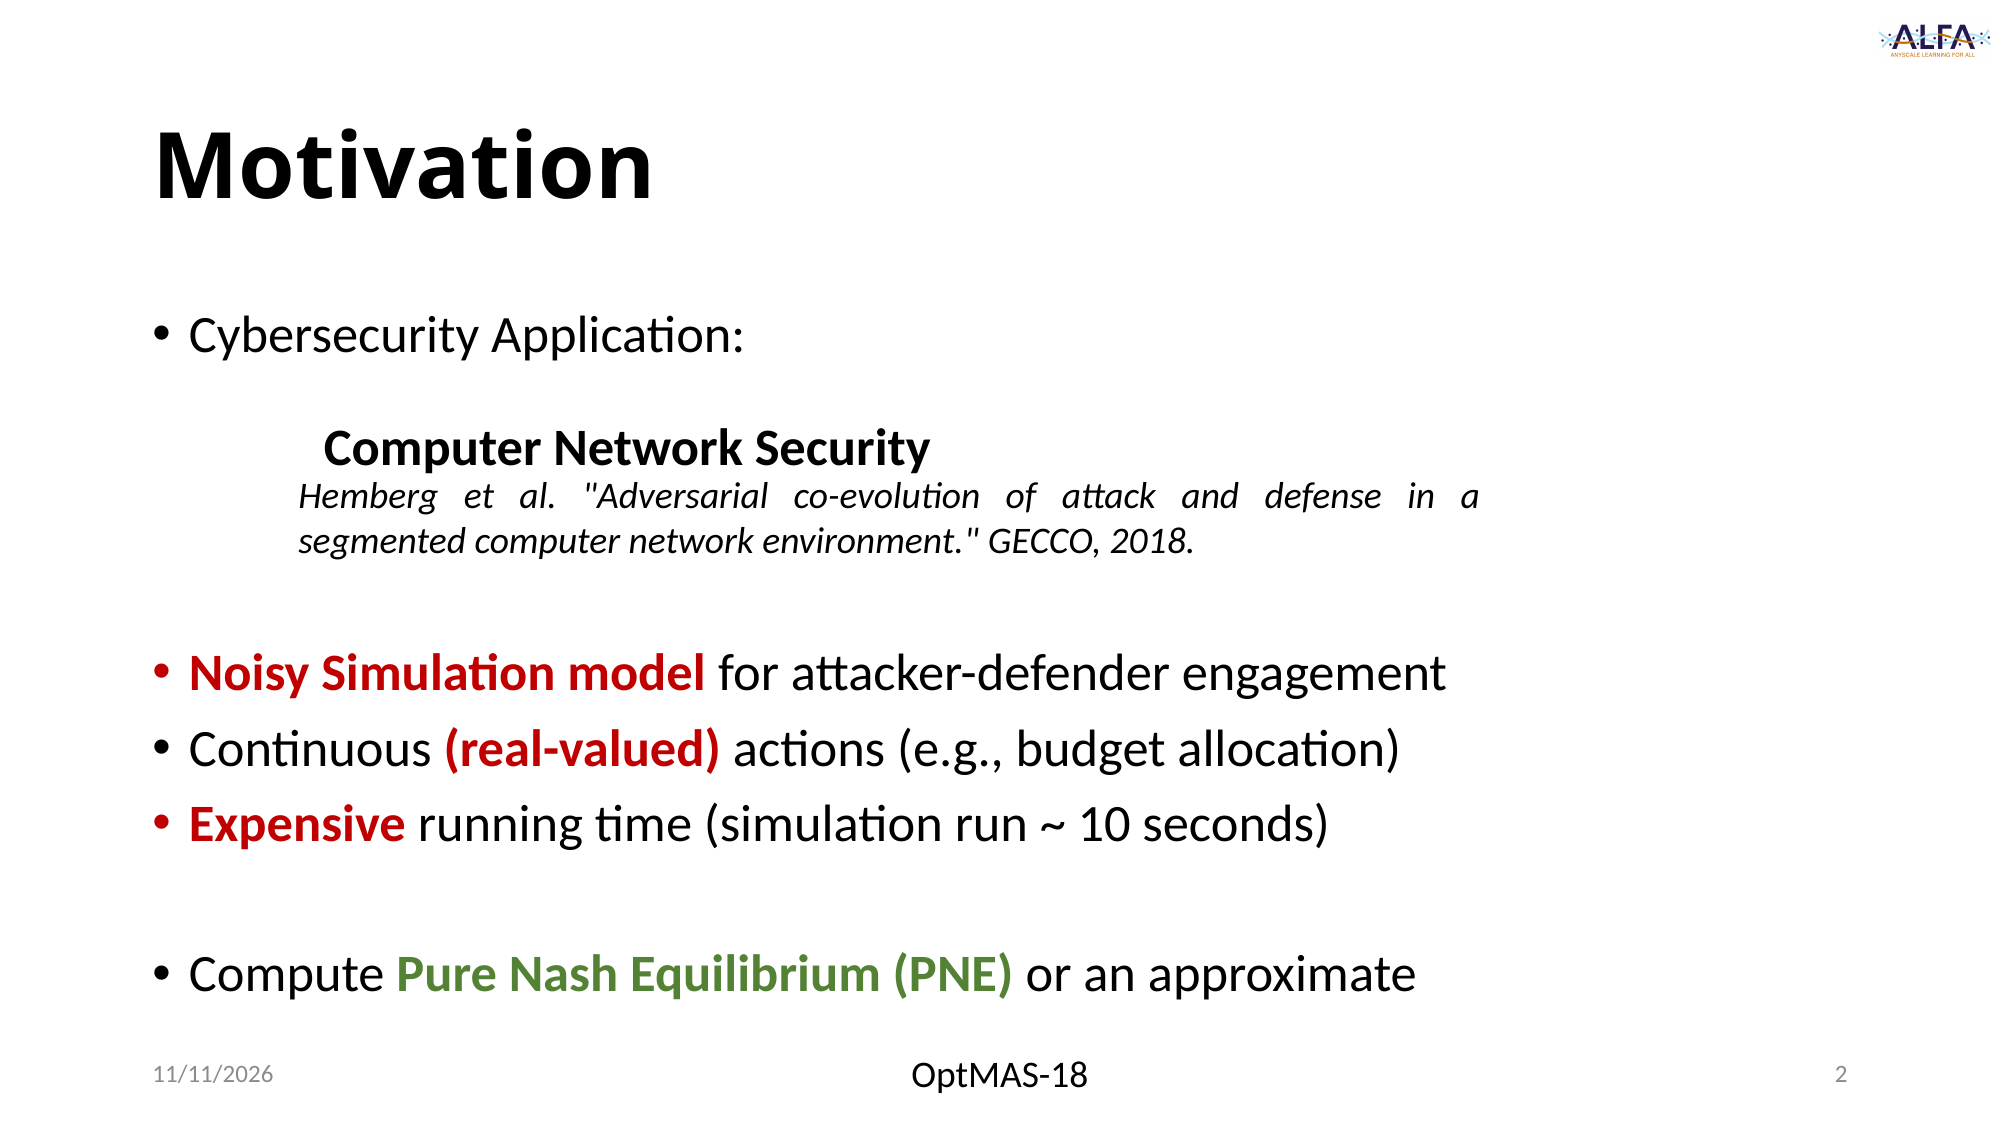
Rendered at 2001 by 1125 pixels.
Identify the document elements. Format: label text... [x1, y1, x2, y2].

title Motivation [137, 59, 1863, 278]
text_box Hemberg et al. "Adversarial co-evolution of attack and defense in a segmented computer network environment." GECCO, 2018. [283, 463, 1496, 614]
list Cybersecurity Application: Computer Network Security Noisy Simulation model for attacker-defender engagement Continuous (real-valued) actions (e.g., budget allocation) Expensive running time (simulation run ~ 10 seconds) Compute Pure Nash Equilibrium (PNE) or an approximate [137, 299, 1863, 1014]
slide_number 1 [1412, 1042, 1863, 1103]
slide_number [137, 1042, 588, 1103]
footer OptMAS-18 [662, 1042, 1338, 1103]
picture [1877, 22, 1993, 59]
